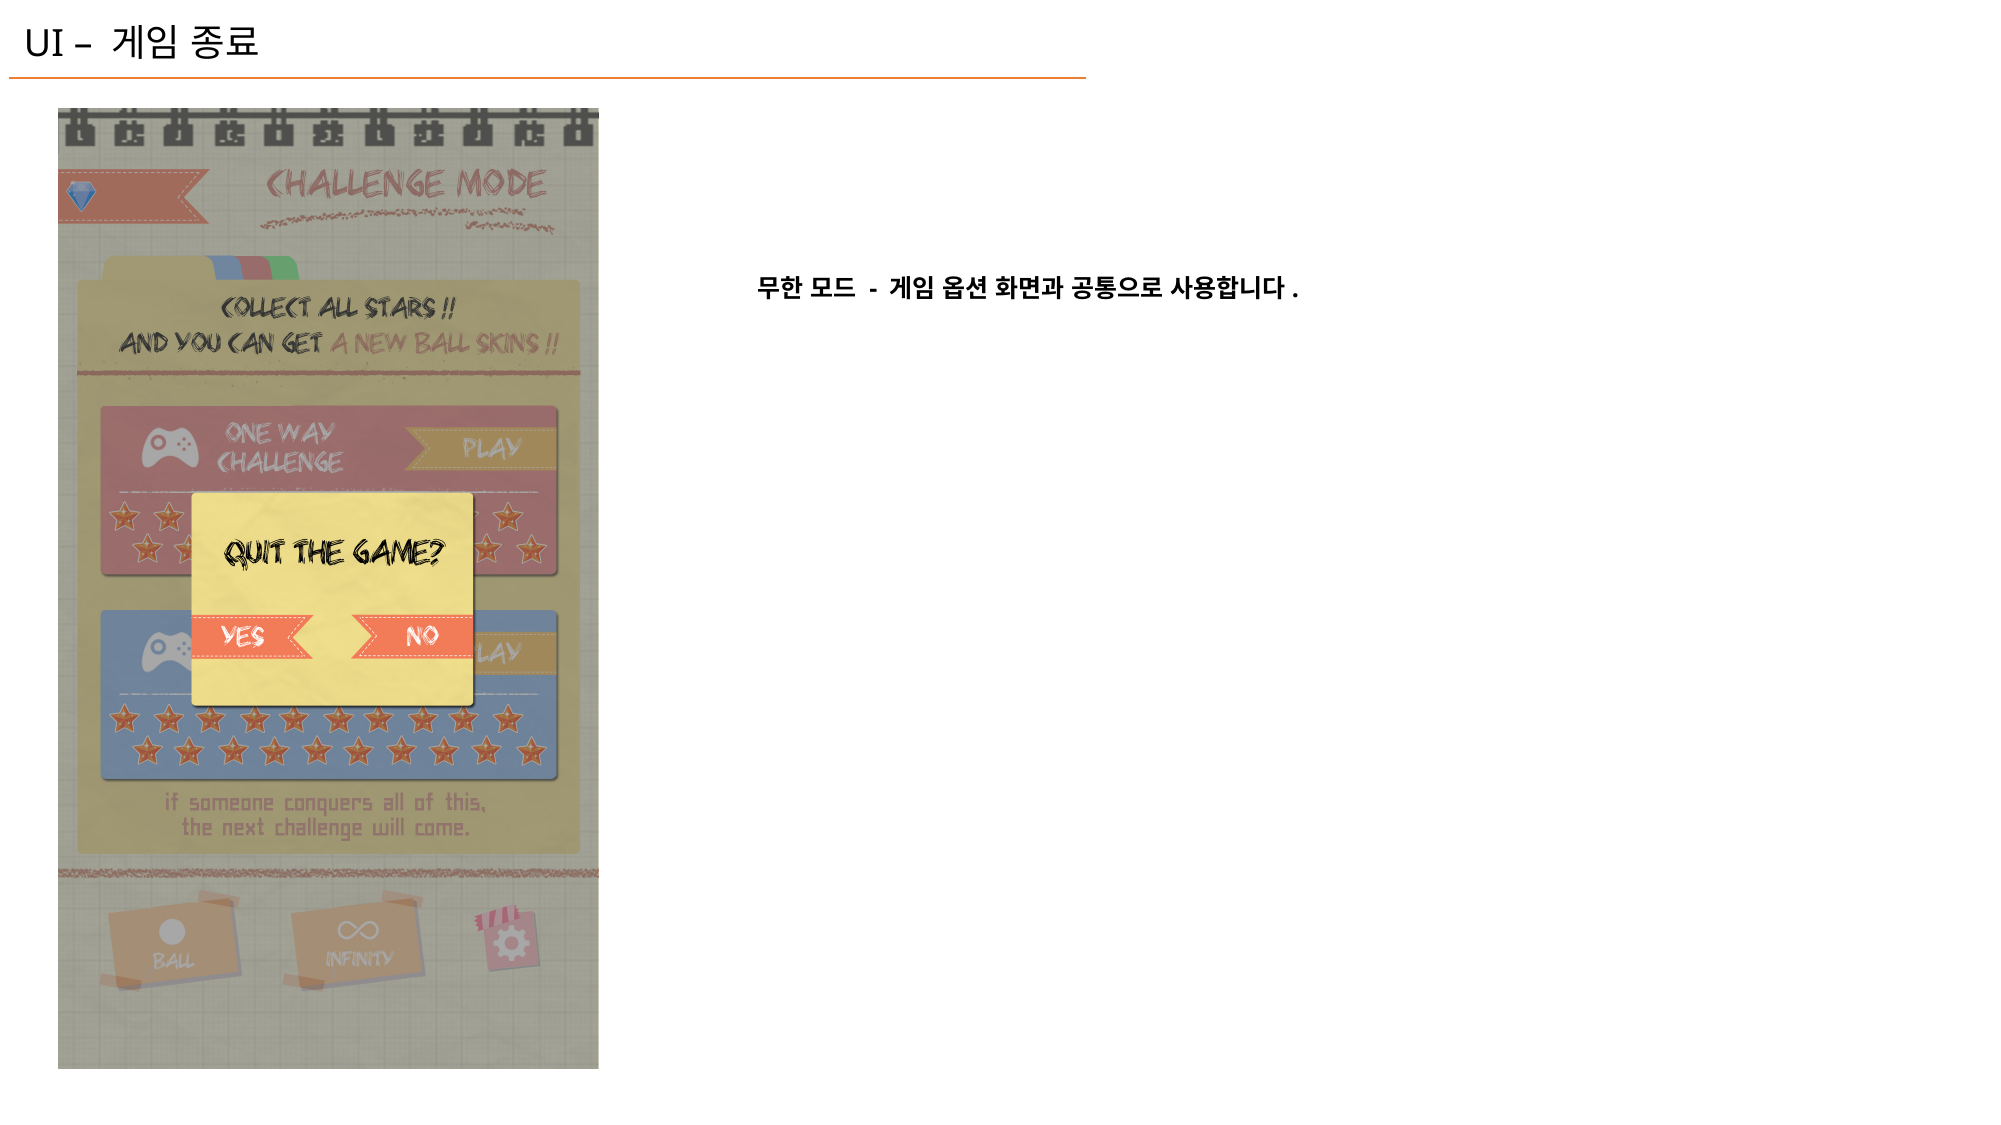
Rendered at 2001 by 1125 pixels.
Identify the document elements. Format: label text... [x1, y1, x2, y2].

text_box UI – 게임 종료 [9, 11, 1087, 71]
text_box 무한 모드 - 게임 옵션 화면과 공통으로 사용합니다. [742, 264, 1315, 310]
picture [58, 108, 599, 1069]
